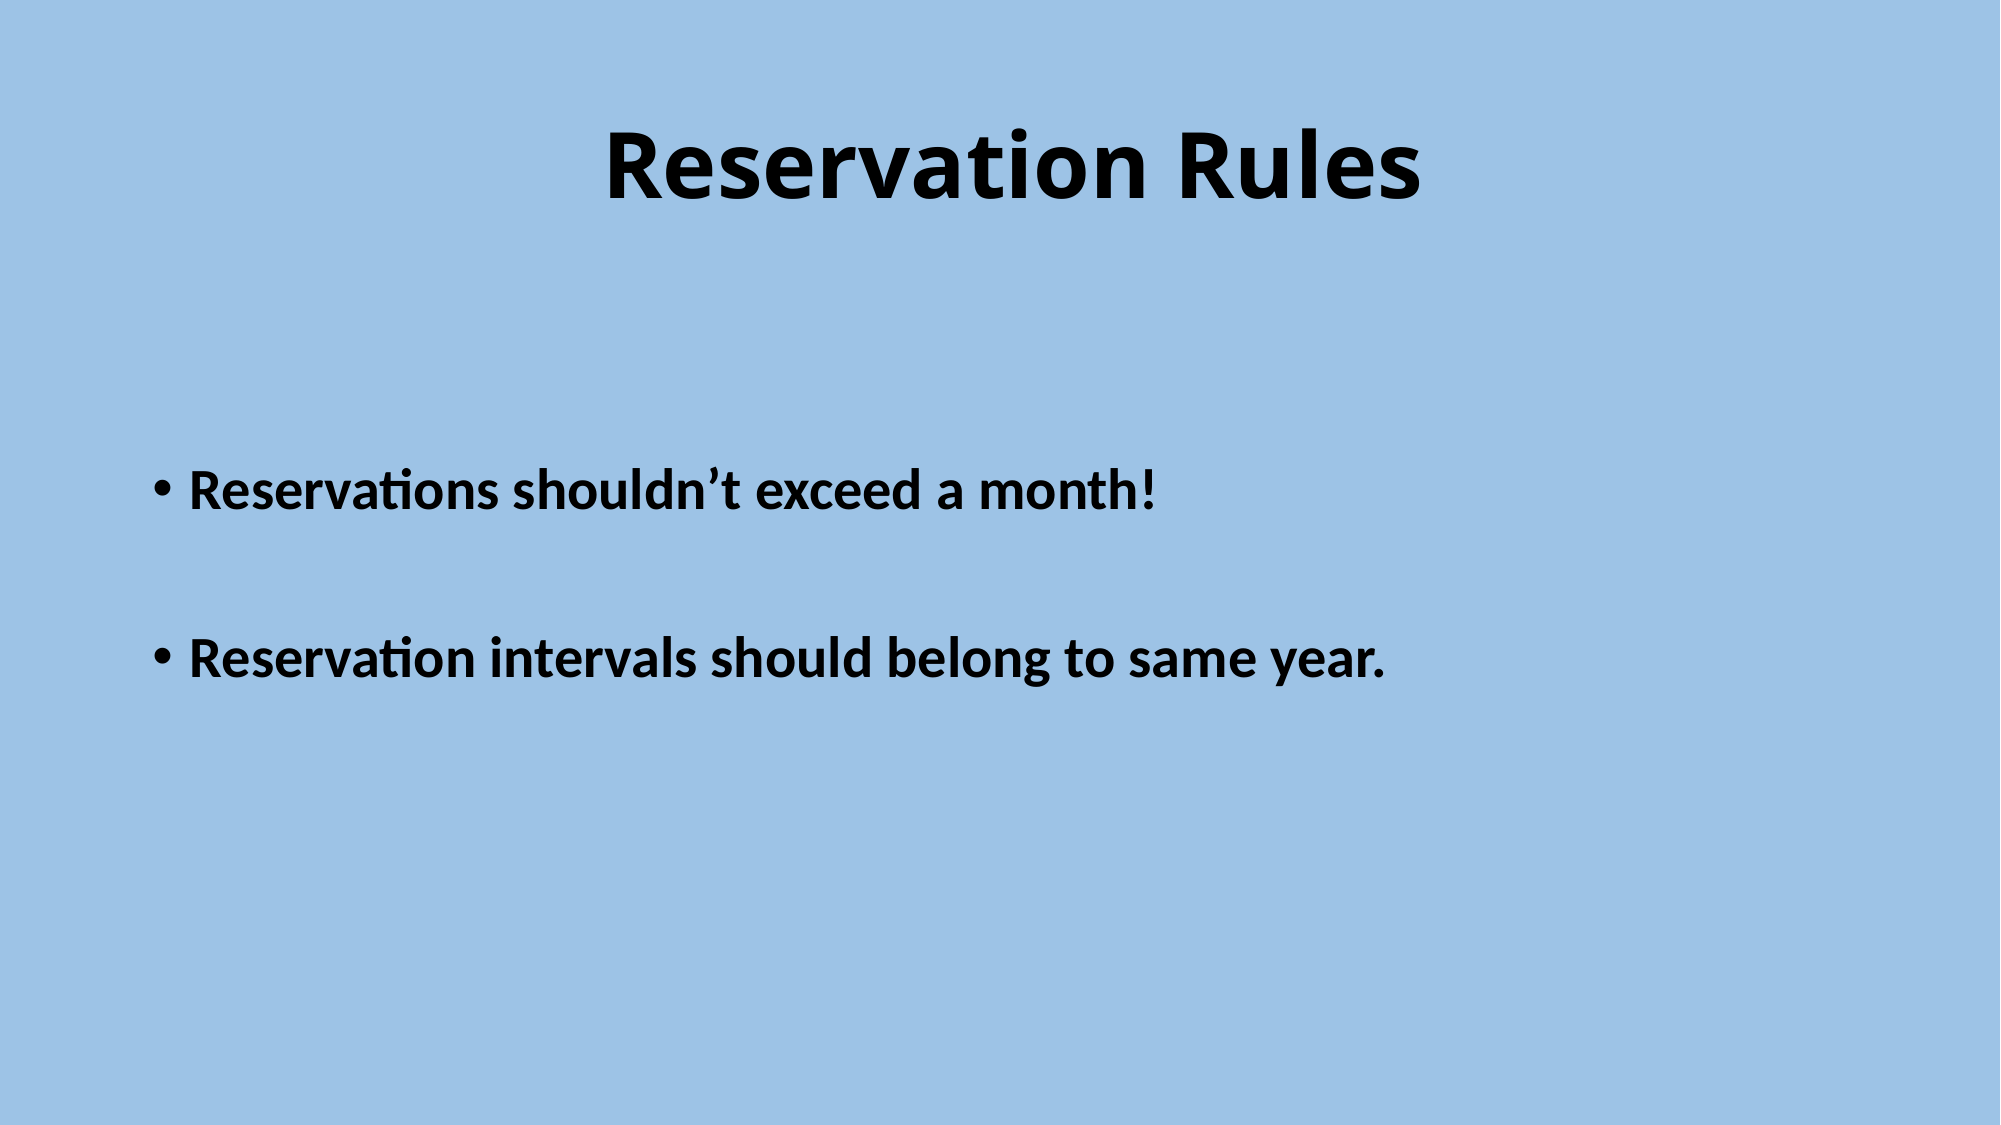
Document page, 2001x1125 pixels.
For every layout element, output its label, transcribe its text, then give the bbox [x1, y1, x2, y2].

list Reservations shouldn’t exceed a month! Reservation intervals should belong to same year. [137, 277, 1863, 1014]
title Reservation Rules [137, 59, 1863, 277]
